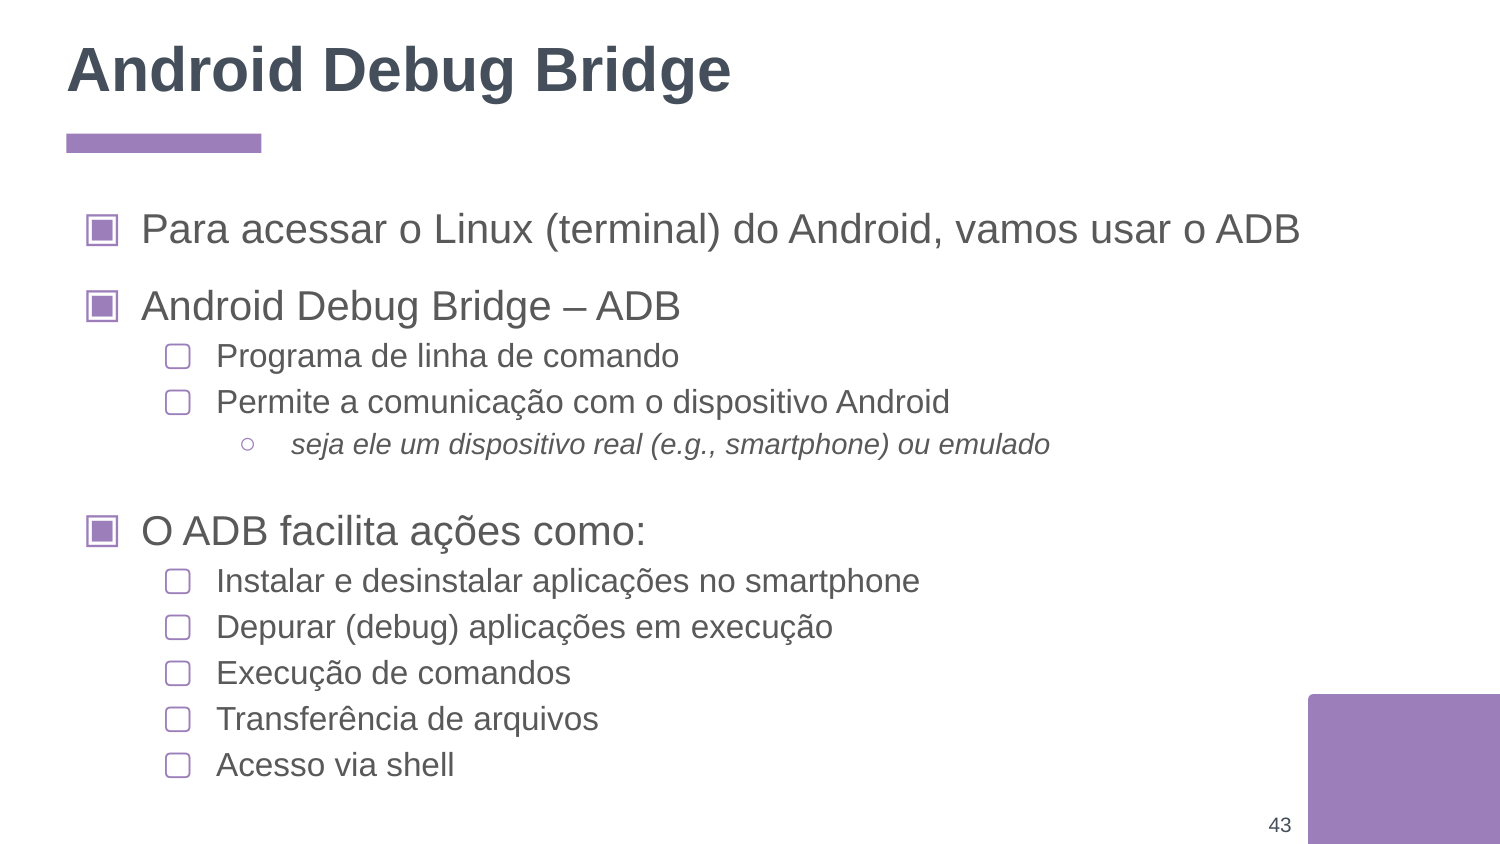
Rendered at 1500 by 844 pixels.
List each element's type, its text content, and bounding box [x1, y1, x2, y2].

slide_number ‹#› [1216, 819, 1307, 844]
list Para acessar o Linux (terminal) do Android, vamos usar o ADB [51, 179, 1449, 255]
list O ADB facilita ações como: Instalar e desinstalar aplicações no smartphone Depurar (debug) aplicações em execução Execução de comandos Transferência de arquivos Acesso via shell [51, 480, 1449, 819]
title Android Debug Bridge [51, 0, 1449, 134]
list Android Debug Bridge – ADB Programa de linha de comando Permite a comunicação com o dispositivo Android seja ele um dispositivo real (e.g., smartphone) ou emulado [51, 255, 1449, 480]
